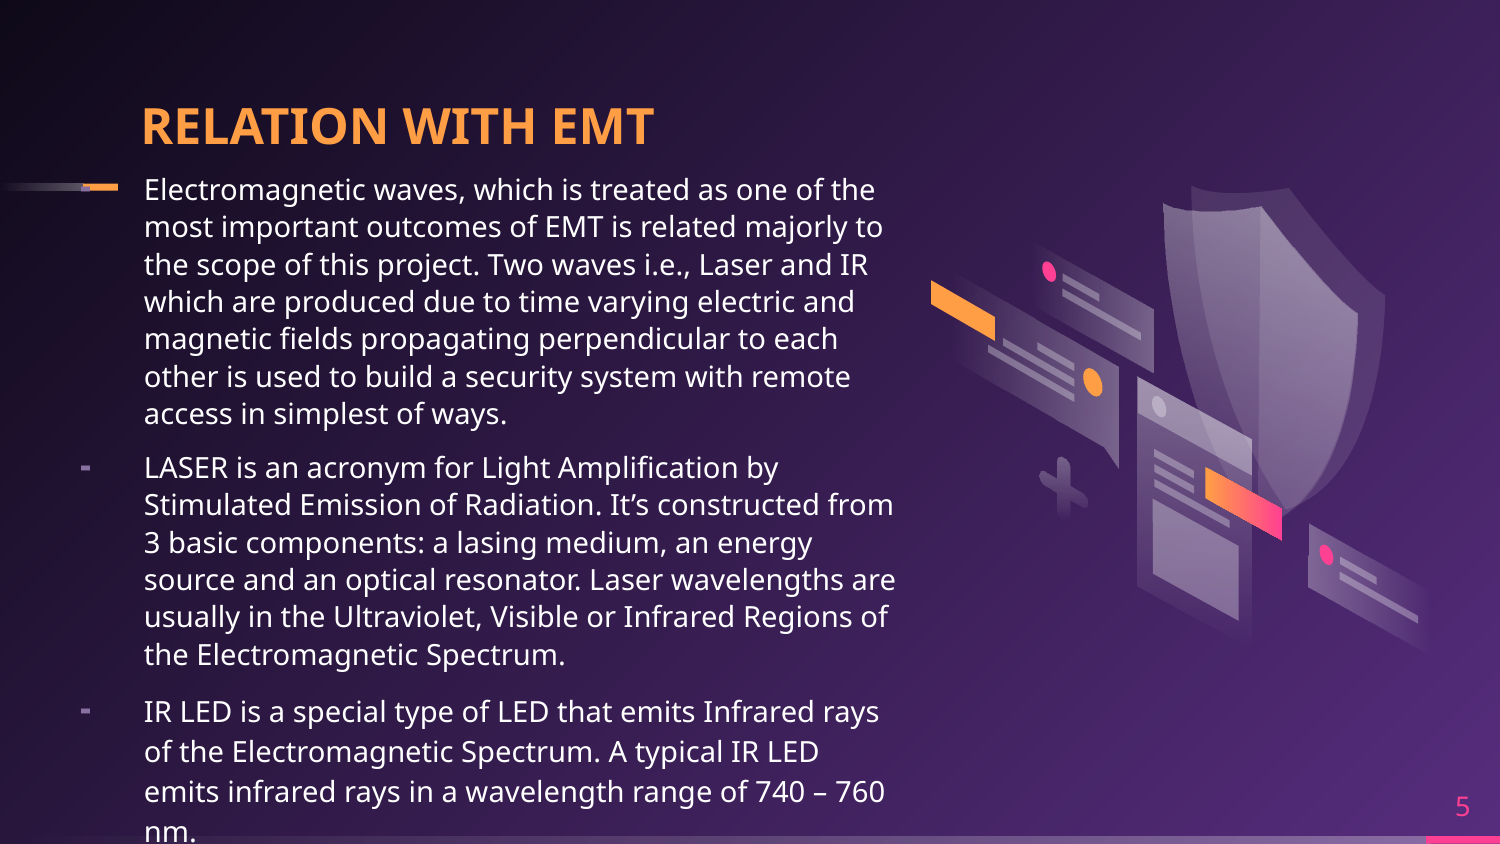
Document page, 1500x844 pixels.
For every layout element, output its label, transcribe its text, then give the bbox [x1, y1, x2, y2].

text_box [930, 185, 1432, 657]
slide_number 5 [1426, 779, 1500, 837]
list Electromagnetic waves, which is treated as one of the most important outcomes of EMT is related majorly to the scope of this project. Two waves i.e., Laser and IR which are produced due to time varying electric and magnetic fields propagating perpendicular to each other is used to build a security system with remote access in simplest of ways. LASER is an acronym for Light Amplification by Stimulated Emission of Radiation. It’s constructed from 3 basic components: a lasing medium, an energy source and an optical resonator. Laser wavelengths are usually in the Ultraviolet, Visible or Infrared Regions of the Electromagnetic Spectrum. IR LED is a special type of LED that emits Infrared rays of the Electromagnetic Spectrum. A typical IR LED emits infrared rays in a wavelength range of 740 – 760 nm. [68, 168, 904, 667]
title RELATION WITH EMT [140, 90, 854, 156]
